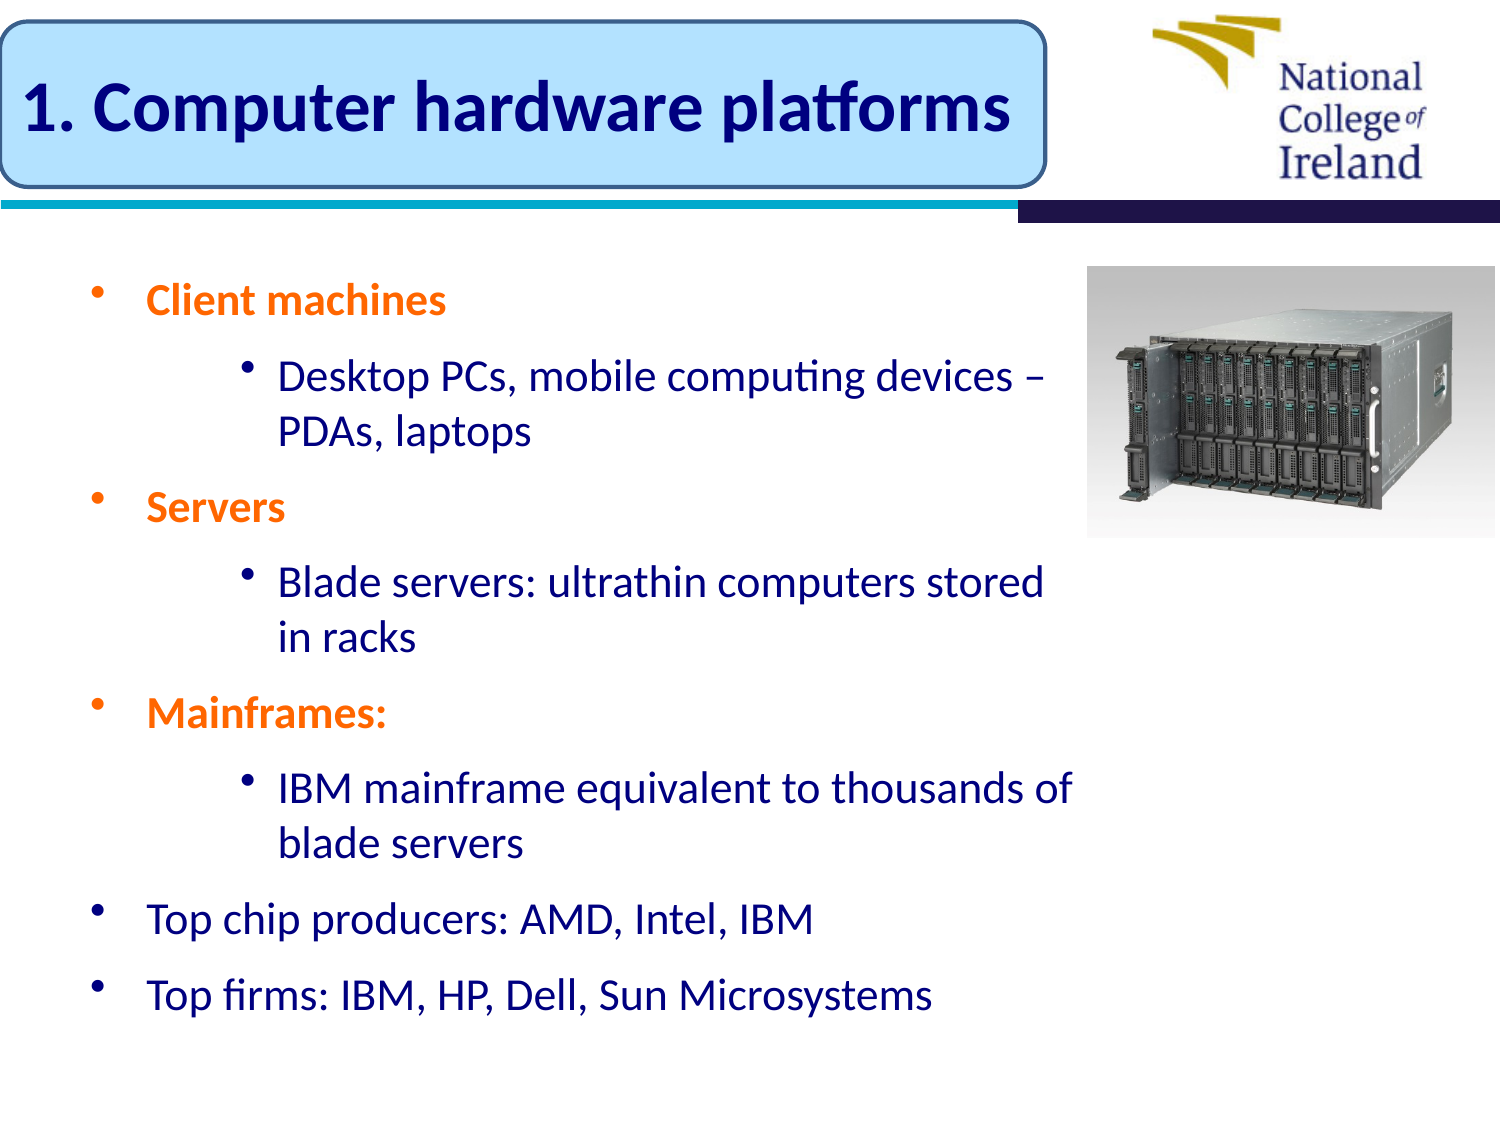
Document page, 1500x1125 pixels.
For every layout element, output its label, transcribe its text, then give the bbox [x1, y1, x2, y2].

list Client machines Desktop PCs, mobile computing devices – PDAs, laptops Servers Blade servers: ultrathin computers stored in racks Mainframes: IBM mainframe equivalent to thousands of blade servers Top chip producers: AMD, Intel, IBM Top firms: IBM, HP, Dell, Sun Microsystems [75, 262, 1093, 1005]
text_box [0, 29, 5, 179]
title 1. Computer hardware platforms [5, 8, 1356, 197]
picture [1086, 266, 1495, 538]
